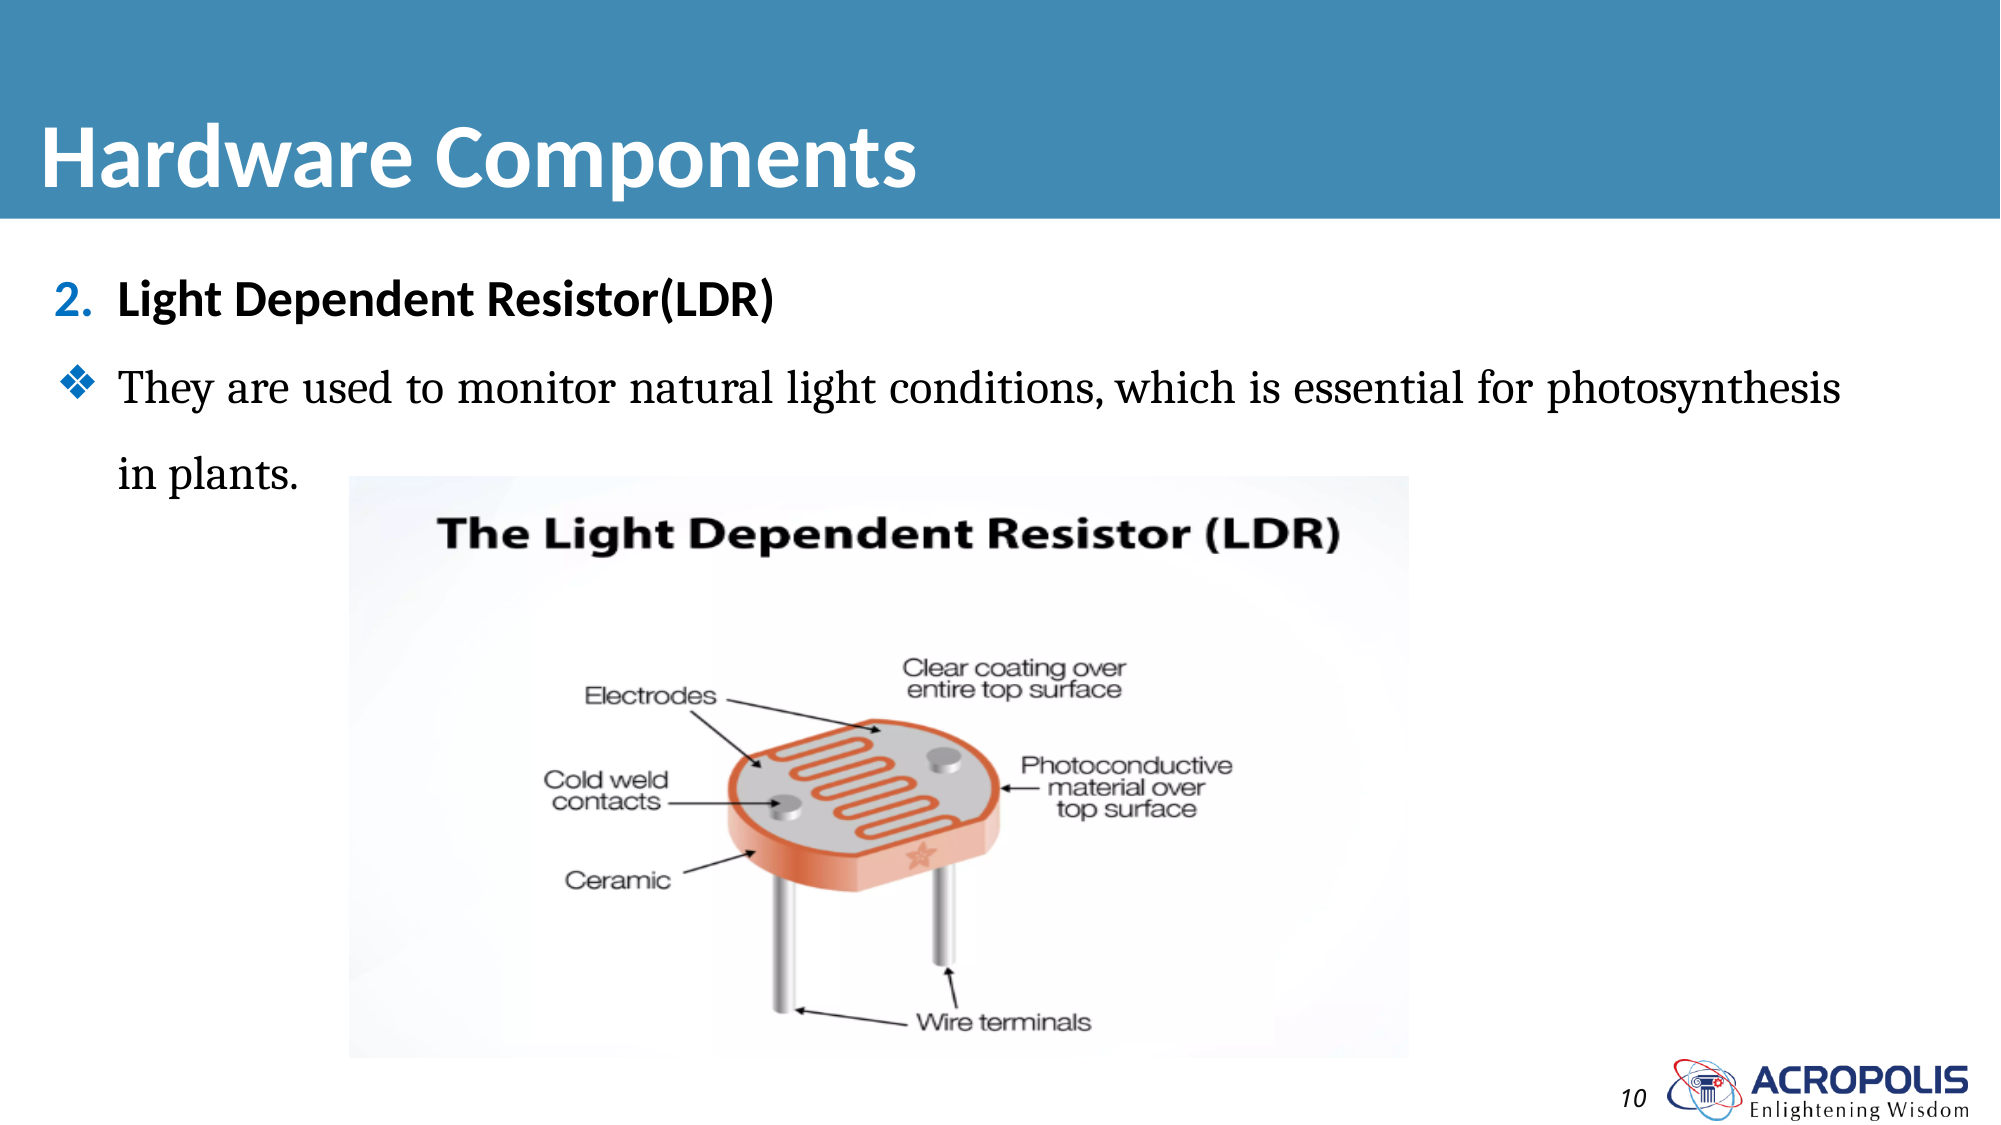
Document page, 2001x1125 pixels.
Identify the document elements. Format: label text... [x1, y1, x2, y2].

slide_number ‹#› [1436, 1076, 1662, 1122]
picture [348, 476, 1409, 1059]
title Hardware Components [25, 0, 1974, 214]
list Light Dependent Resistor(LDR) They are used to monitor natural light conditions, which is essential for photosynthesis in plants. [27, 225, 1971, 1065]
picture [1667, 1065, 1968, 1121]
